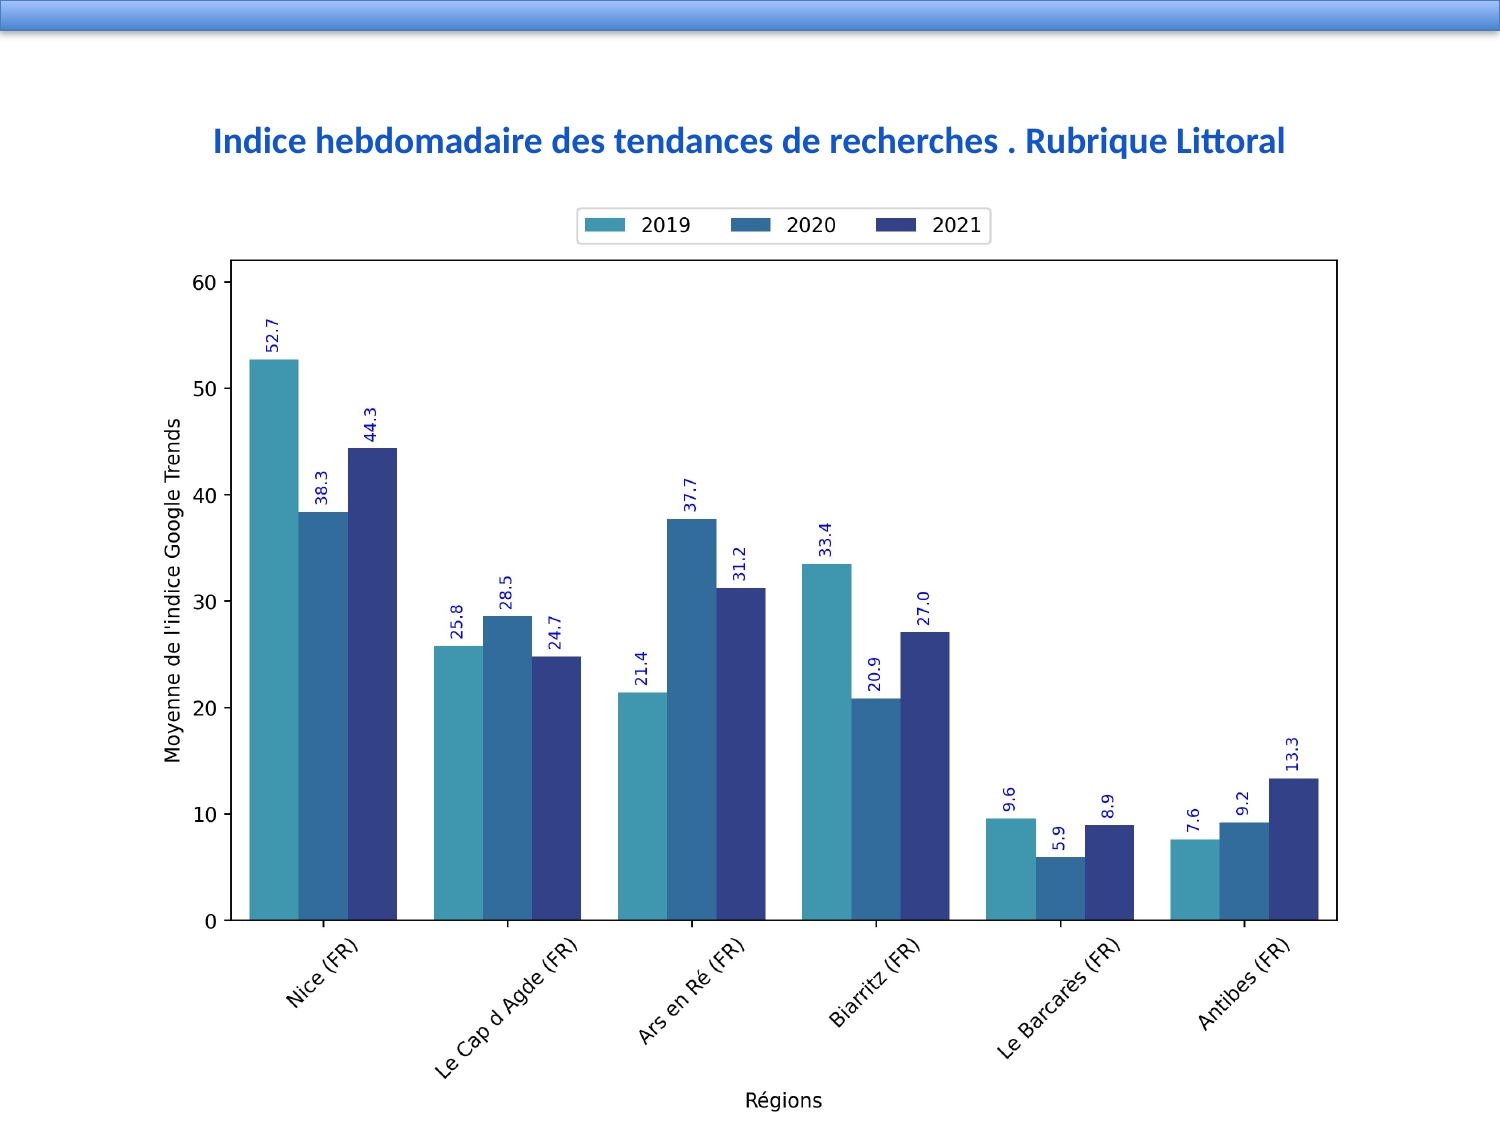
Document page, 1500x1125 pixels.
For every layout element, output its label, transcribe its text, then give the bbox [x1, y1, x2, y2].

text_box [0, 0, 1500, 31]
picture [149, 194, 1351, 1125]
title Indice hebdomadaire des tendances de recherches . Rubrique Littoral [75, 45, 1425, 233]
